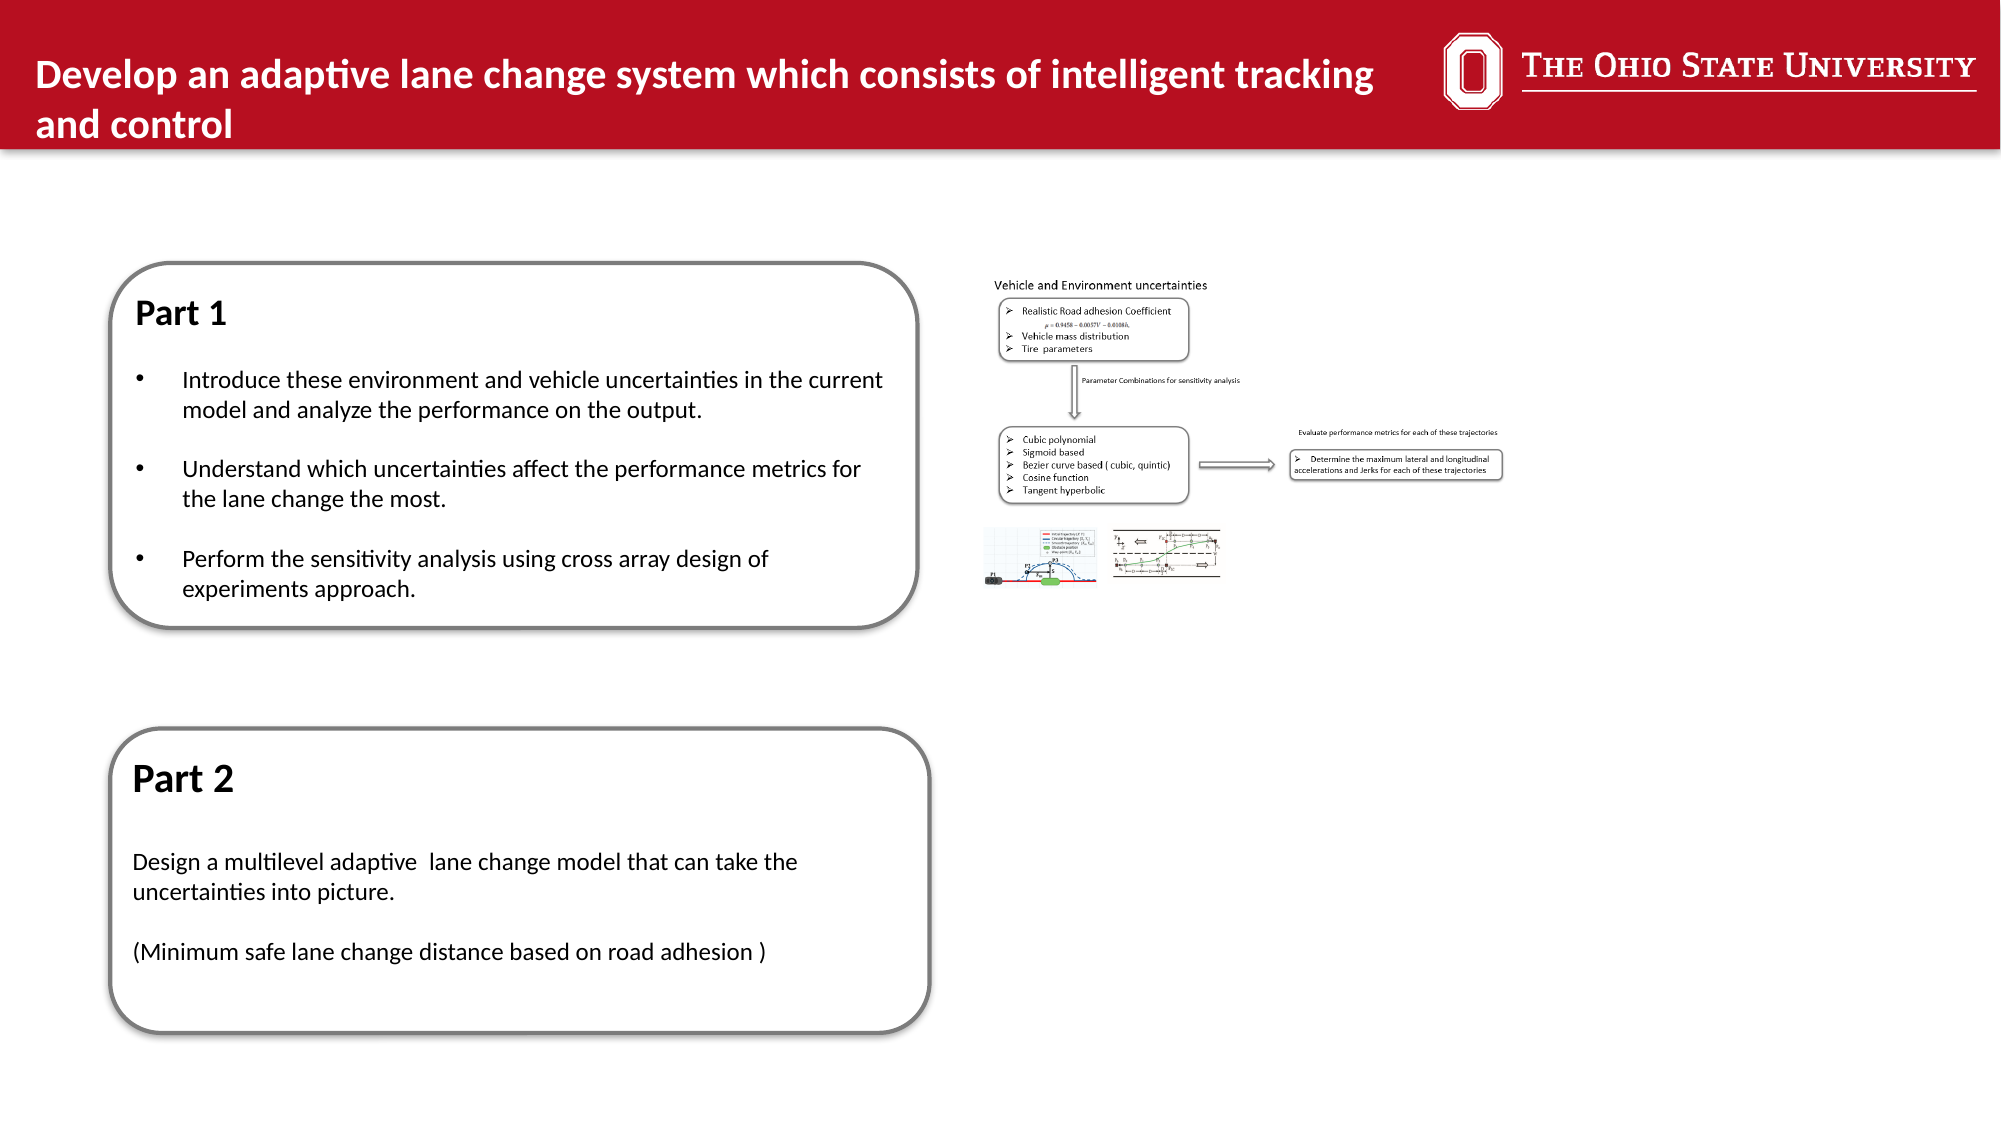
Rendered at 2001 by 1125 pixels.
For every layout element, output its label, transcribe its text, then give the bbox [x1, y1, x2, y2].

text_box Part 2 Design a multilevel adaptive lane change model that can take the uncertainties into picture. (Minimum safe lane change distance based on road adhesion ) [110, 728, 930, 1033]
picture [977, 273, 1552, 589]
picture [1443, 32, 1977, 110]
text_box Part 1 Introduce these environment and vehicle uncertainties in the current model and analyze the performance on the output. Understand which uncertainties affect the performance metrics for the lane change the most. Perform the sensitivity analysis using cross array design of experiments approach. [110, 262, 918, 628]
text_box Develop an adaptive lane change system which consists of intelligent tracking and control [27, 38, 1392, 154]
